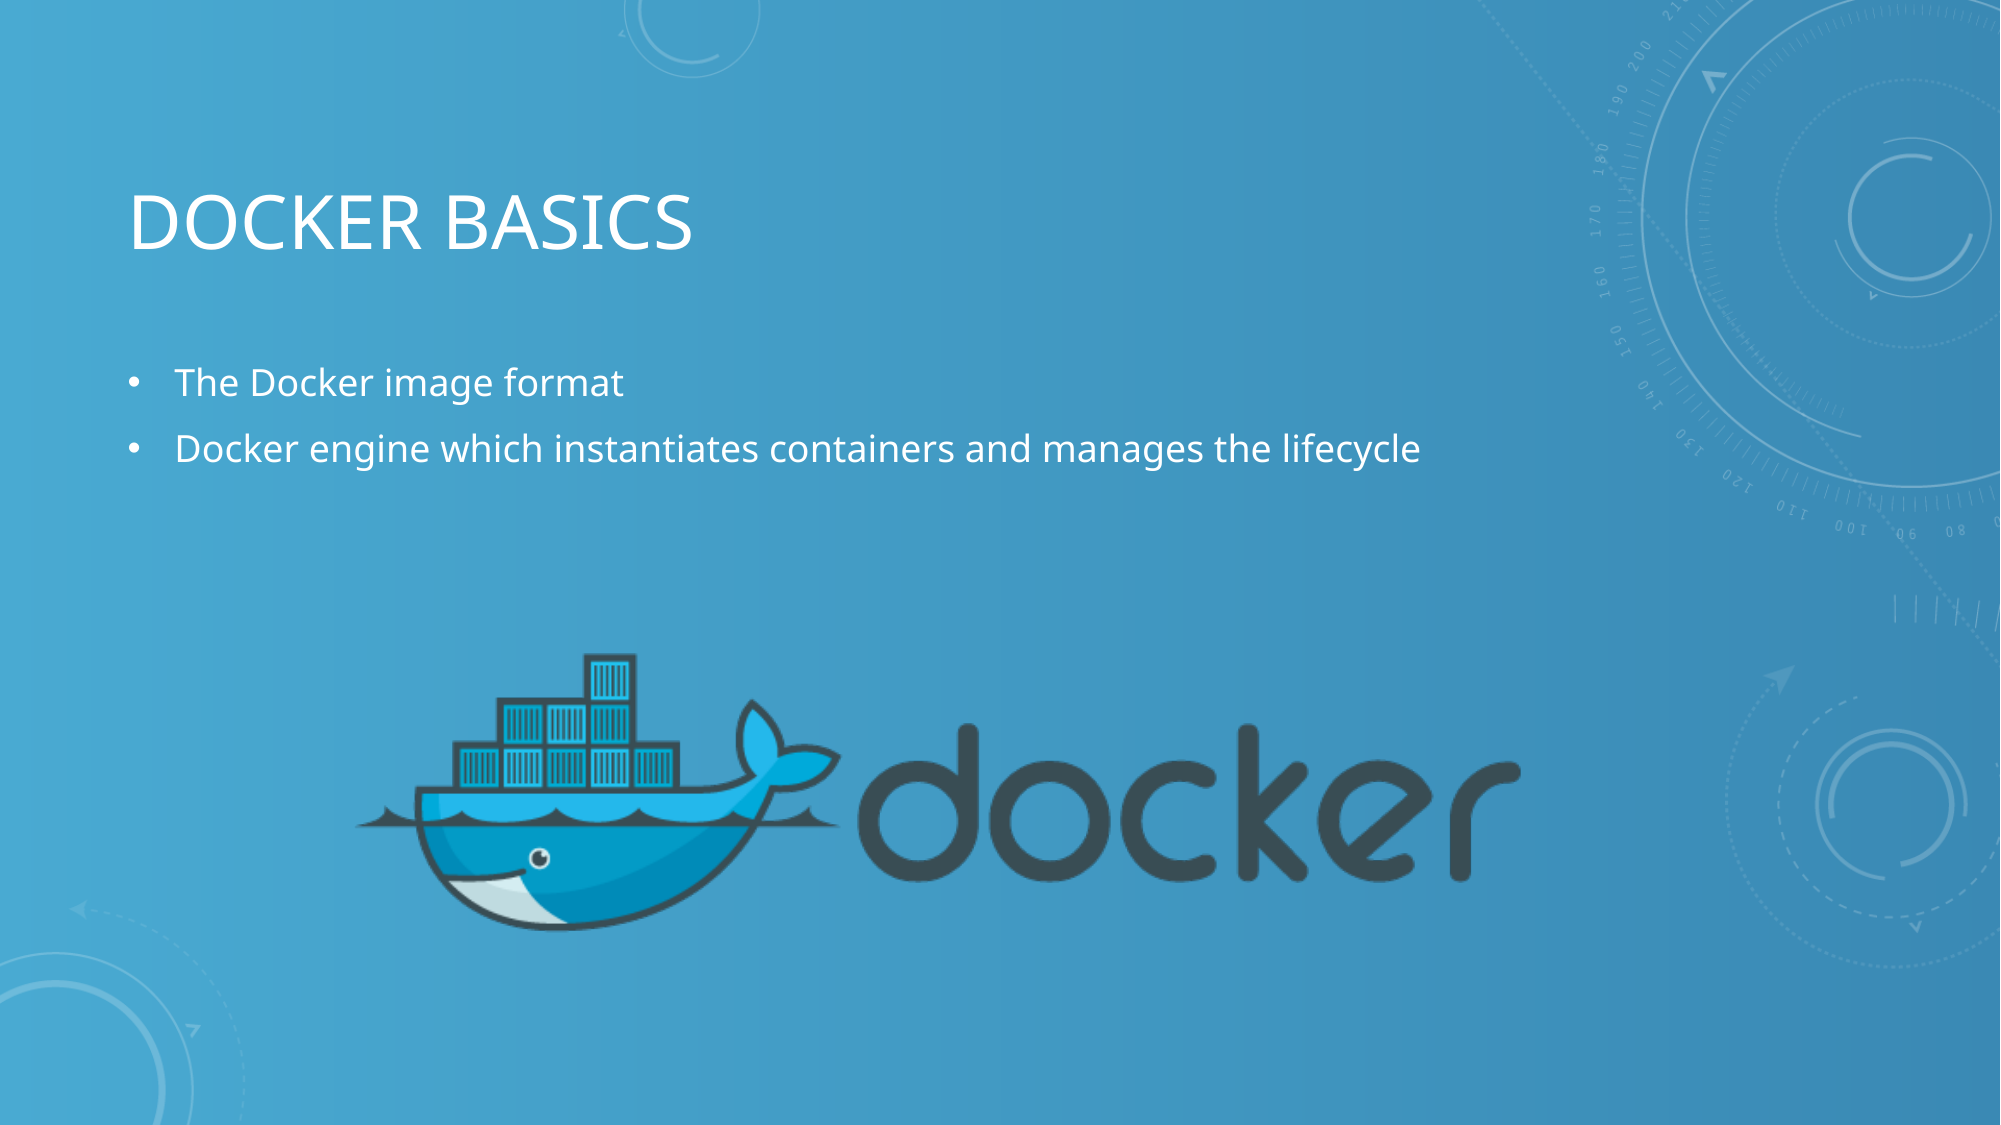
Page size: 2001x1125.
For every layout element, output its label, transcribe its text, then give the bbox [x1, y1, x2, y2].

picture [0, 0, 2000, 1125]
list The Docker image format Docker engine which instantiates containers and manages the lifecycle [112, 351, 1775, 950]
title Docker basics [112, 99, 1775, 339]
